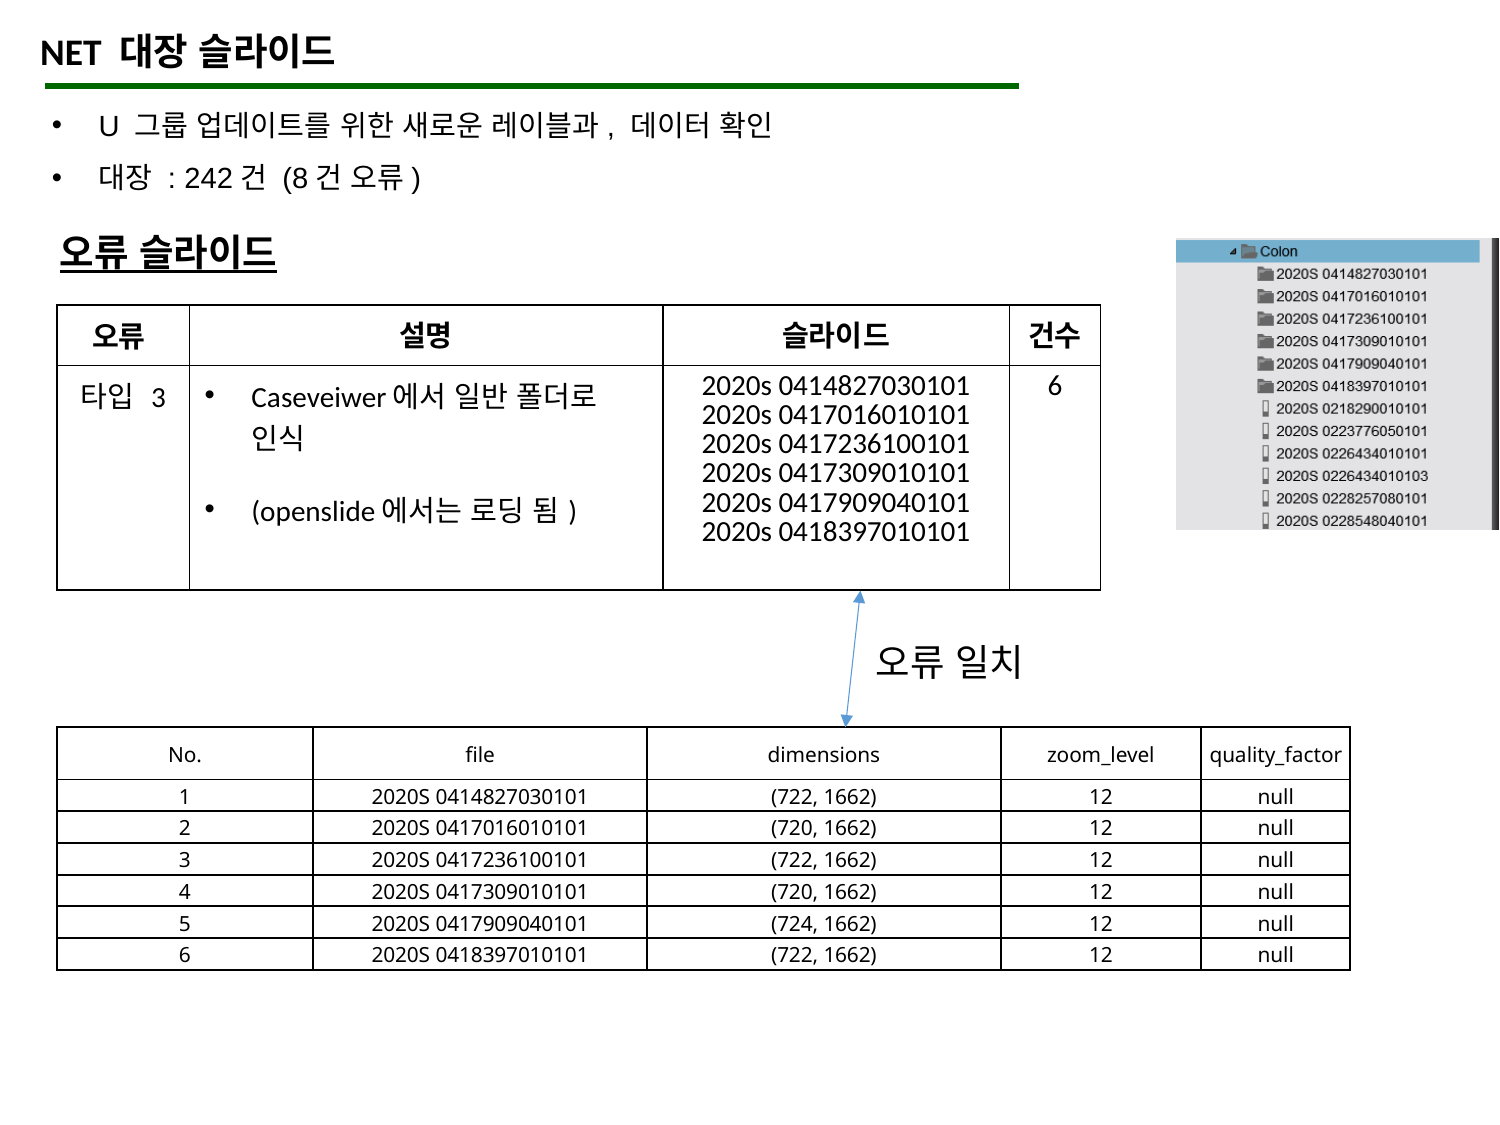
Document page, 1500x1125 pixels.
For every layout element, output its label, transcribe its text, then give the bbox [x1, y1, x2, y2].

table_header 설명 [190, 306, 662, 365]
table_header 오류 [58, 306, 189, 365]
table_cell 6 [58, 939, 312, 969]
table_cell 12 [1002, 780, 1200, 810]
table_cell 2020S 0418397010101 [314, 939, 646, 969]
table_cell null [1202, 844, 1349, 874]
table_cell 2020S 0417909040101 [314, 907, 646, 937]
text_box NET 대장 슬라이드 [25, 20, 910, 81]
table_cell (722, 1662) [648, 844, 1000, 874]
table_header 슬라이드 [664, 306, 1009, 365]
table_cell 5 [58, 907, 312, 937]
table_cell null [1202, 876, 1349, 905]
table_cell 2 [58, 812, 312, 842]
picture [1176, 238, 1499, 530]
table_cell (724, 1662) [648, 907, 1000, 937]
table_cell 12 [1002, 907, 1200, 937]
table_cell 6 [1010, 366, 1100, 589]
text_box U 그룹 업데이트를 위한 새로운 레이블과, 데이터 확인 대장 : 242건 (8건 오류) [37, 82, 1464, 202]
table_cell (722, 1662) [648, 780, 1000, 810]
table_cell 12 [1002, 939, 1200, 969]
table_cell 3 [58, 844, 312, 874]
table_cell 4 [58, 876, 312, 905]
table_cell null [1202, 939, 1349, 969]
table_cell 2020S 0417309010101 [314, 876, 646, 905]
table_cell (720, 1662) [648, 812, 1000, 842]
table_cell 12 [1002, 812, 1200, 842]
table_cell 1 [58, 780, 312, 810]
table_cell 타입 3 [58, 366, 189, 589]
table_cell null [1202, 812, 1349, 842]
table_cell (720, 1662) [648, 876, 1000, 905]
table_cell 2020S 0417236100101 [314, 844, 646, 874]
table_cell 12 [1002, 876, 1200, 905]
table_cell 12 [1002, 844, 1200, 874]
table_header zoom_level [1002, 728, 1200, 779]
table_cell (722, 1662) [648, 939, 1000, 969]
table_cell 2020s 0414827030101 2020s 0417016010101 2020s 0417236100101 2020s 0417309010101 2020s 0417909040101 2020s 0418397010101 [664, 366, 1009, 589]
table_header No. [58, 728, 312, 779]
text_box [845, 590, 861, 728]
text_box 오류 일치 [861, 631, 1177, 691]
table_cell null [1202, 780, 1349, 810]
table_header 건수 [1010, 306, 1100, 365]
table_cell null [1202, 907, 1349, 937]
table_cell Caseveiwer에서 일반 폴더로 인식 (openslide에서는 로딩 됨) [190, 366, 662, 589]
table_header quality_factor [1202, 728, 1349, 779]
table_header file [314, 728, 646, 779]
table_cell 2020S 0414827030101 [314, 780, 646, 810]
table_header dimensions [648, 728, 1000, 779]
text_box 오류 슬라이드 [45, 221, 451, 282]
table_cell 2020S 0417016010101 [314, 812, 646, 842]
